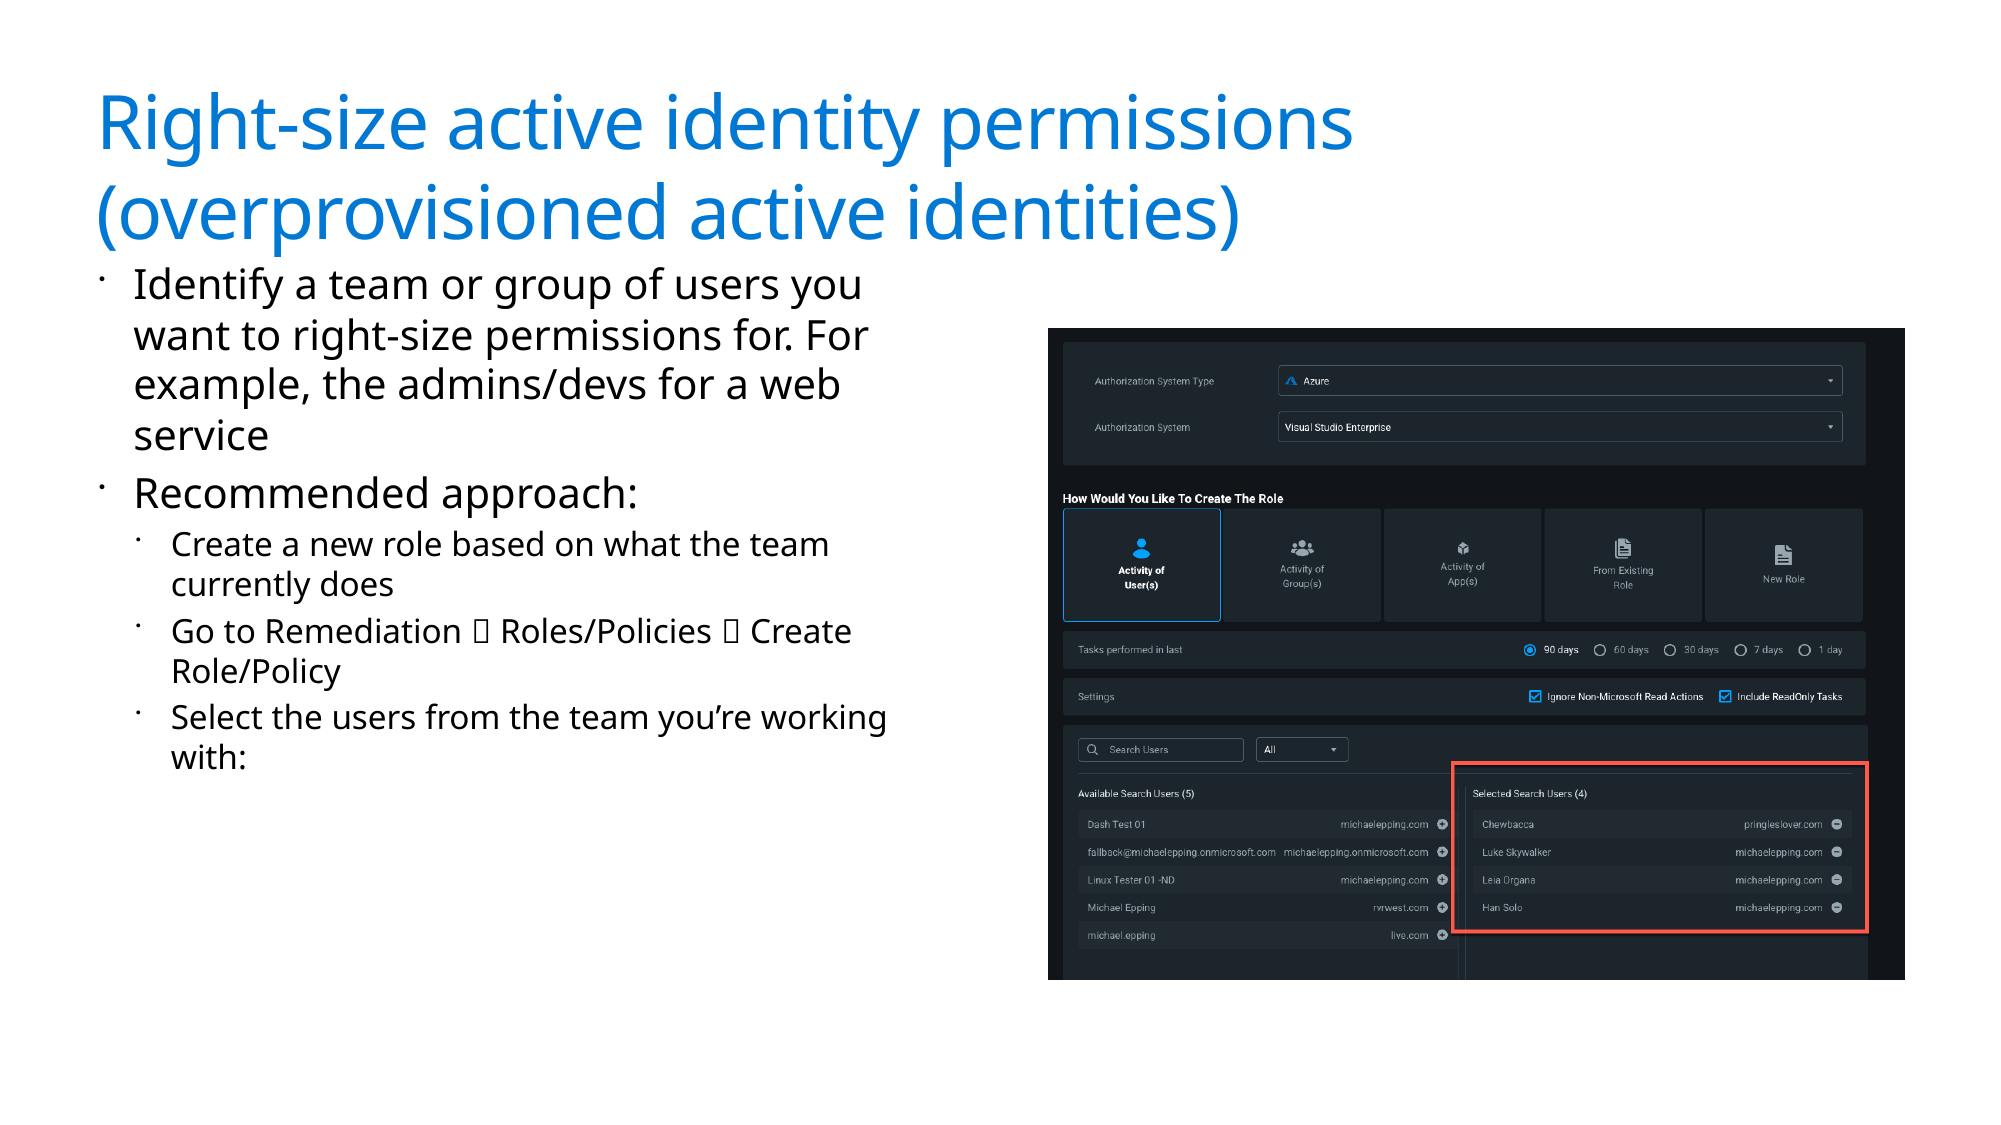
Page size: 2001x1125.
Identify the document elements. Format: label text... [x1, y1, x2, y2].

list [1047, 328, 1905, 980]
title Right-size active identity permissions (overprovisioned active identities) [96, 75, 1904, 166]
list Identify a team or group of users you want to right-size permissions for. For example, the admins/devs for a web service Recommended approach: Create a new role based on what the team currently does Go to Remediation  Roles/Policies  Create Role/Policy Select the users from the team you’re working with: [95, 258, 951, 697]
